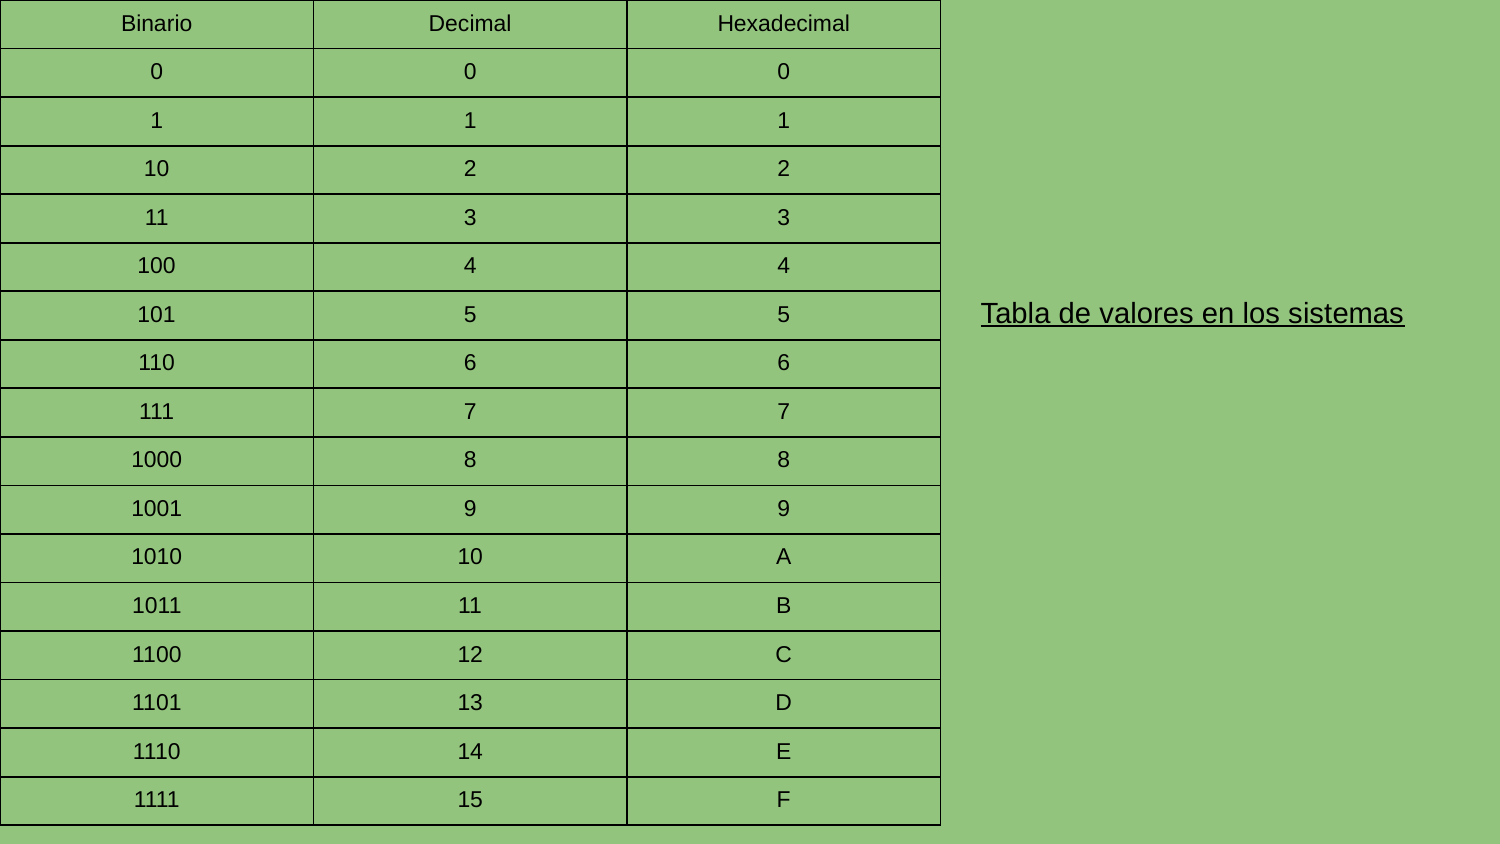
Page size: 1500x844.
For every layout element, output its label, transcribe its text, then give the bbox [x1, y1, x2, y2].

table_cell D [628, 680, 940, 727]
table_cell 3 [314, 195, 626, 242]
table_header Decimal [314, 1, 626, 48]
table_cell F [628, 778, 940, 824]
table_cell 4 [314, 244, 626, 290]
table_cell 7 [628, 389, 940, 436]
table_cell 1 [1, 98, 313, 145]
table_cell 1110 [1, 729, 313, 776]
table_cell 1010 [1, 535, 313, 582]
table_cell 15 [314, 778, 626, 824]
table_cell 110 [1, 341, 313, 387]
table_cell 1101 [1, 680, 313, 727]
table_cell 1100 [1, 632, 313, 679]
table_cell 6 [628, 341, 940, 387]
table_cell 11 [1, 195, 313, 242]
table_cell 1 [314, 98, 626, 145]
table_cell 111 [1, 389, 313, 436]
table_cell 14 [314, 729, 626, 776]
table_cell 13 [314, 680, 626, 727]
table_cell 9 [628, 486, 940, 533]
text_box Tabla de valores en los sistemas [965, 280, 1458, 343]
table_cell 8 [314, 438, 626, 485]
table_cell 2 [314, 147, 626, 193]
table_cell 4 [628, 244, 940, 290]
table_cell 11 [314, 583, 626, 630]
table_cell 0 [1, 49, 313, 96]
table_cell 1 [628, 98, 940, 145]
table_cell 1011 [1, 583, 313, 630]
table_cell 101 [1, 292, 313, 339]
table_cell E [628, 729, 940, 776]
table_cell 3 [628, 195, 940, 242]
table_header Hexadecimal [628, 1, 940, 48]
table_cell 1001 [1, 486, 313, 533]
table_cell A [628, 535, 940, 582]
table_header Binario [1, 1, 313, 48]
table_cell 6 [314, 341, 626, 387]
table_cell 1000 [1, 438, 313, 485]
table_cell 9 [314, 486, 626, 533]
table_cell B [628, 583, 940, 630]
table_cell C [628, 632, 940, 679]
table_cell 12 [314, 632, 626, 679]
table_cell 2 [628, 147, 940, 193]
table_cell 8 [628, 438, 940, 485]
table_cell 5 [314, 292, 626, 339]
table_cell 0 [628, 49, 940, 96]
table_cell 10 [314, 535, 626, 582]
table_cell 1111 [1, 778, 313, 824]
table_cell 100 [1, 244, 313, 290]
table_cell 0 [314, 49, 626, 96]
table_cell 10 [1, 147, 313, 193]
table_cell 5 [628, 292, 940, 339]
table_cell 7 [314, 389, 626, 436]
